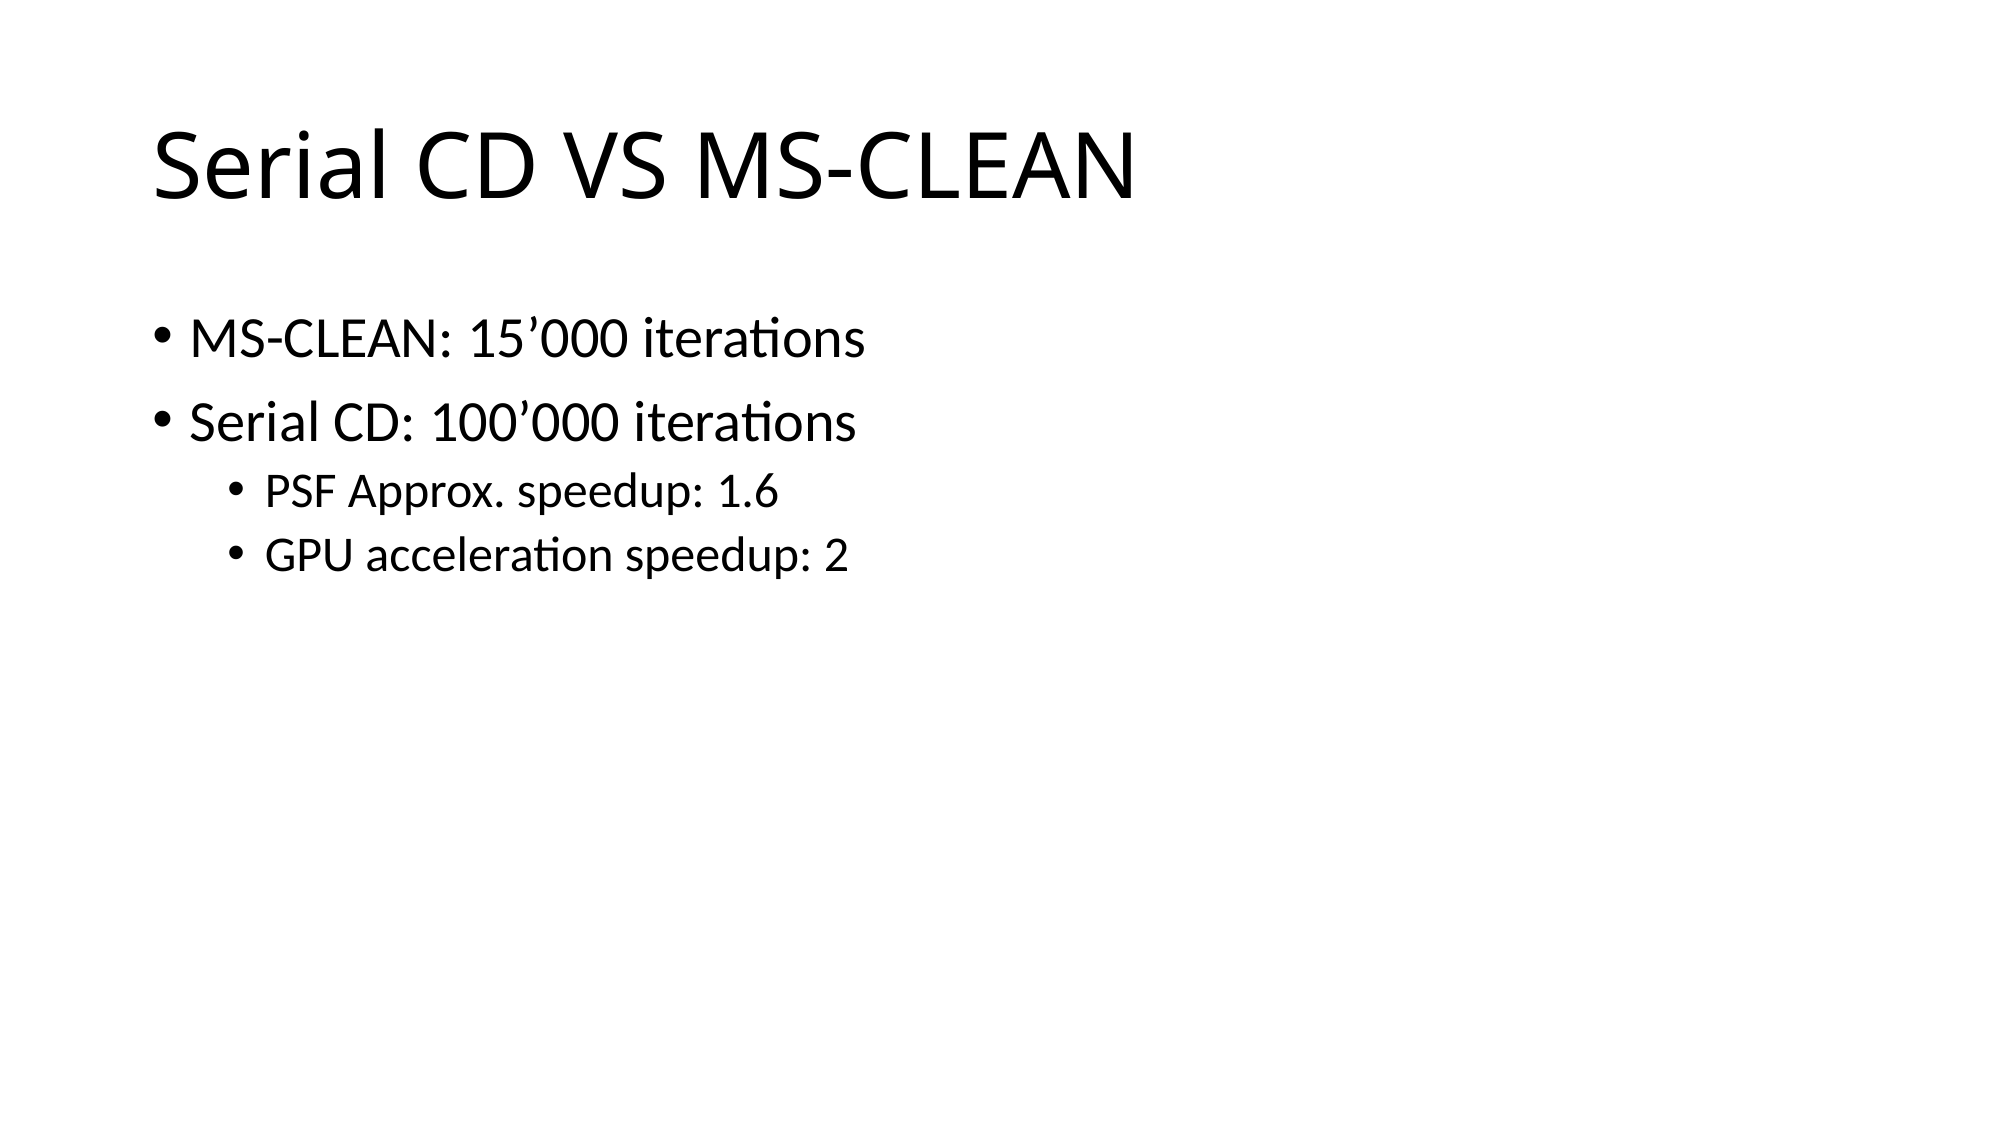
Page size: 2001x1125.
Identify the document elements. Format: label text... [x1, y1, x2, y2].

title Serial CD VS MS-CLEAN [137, 59, 1863, 278]
list MS-CLEAN: 15’000 iterations Serial CD: 100’000 iterations PSF Approx. speedup: 1.6 GPU acceleration speedup: 2 [137, 299, 1863, 1014]
